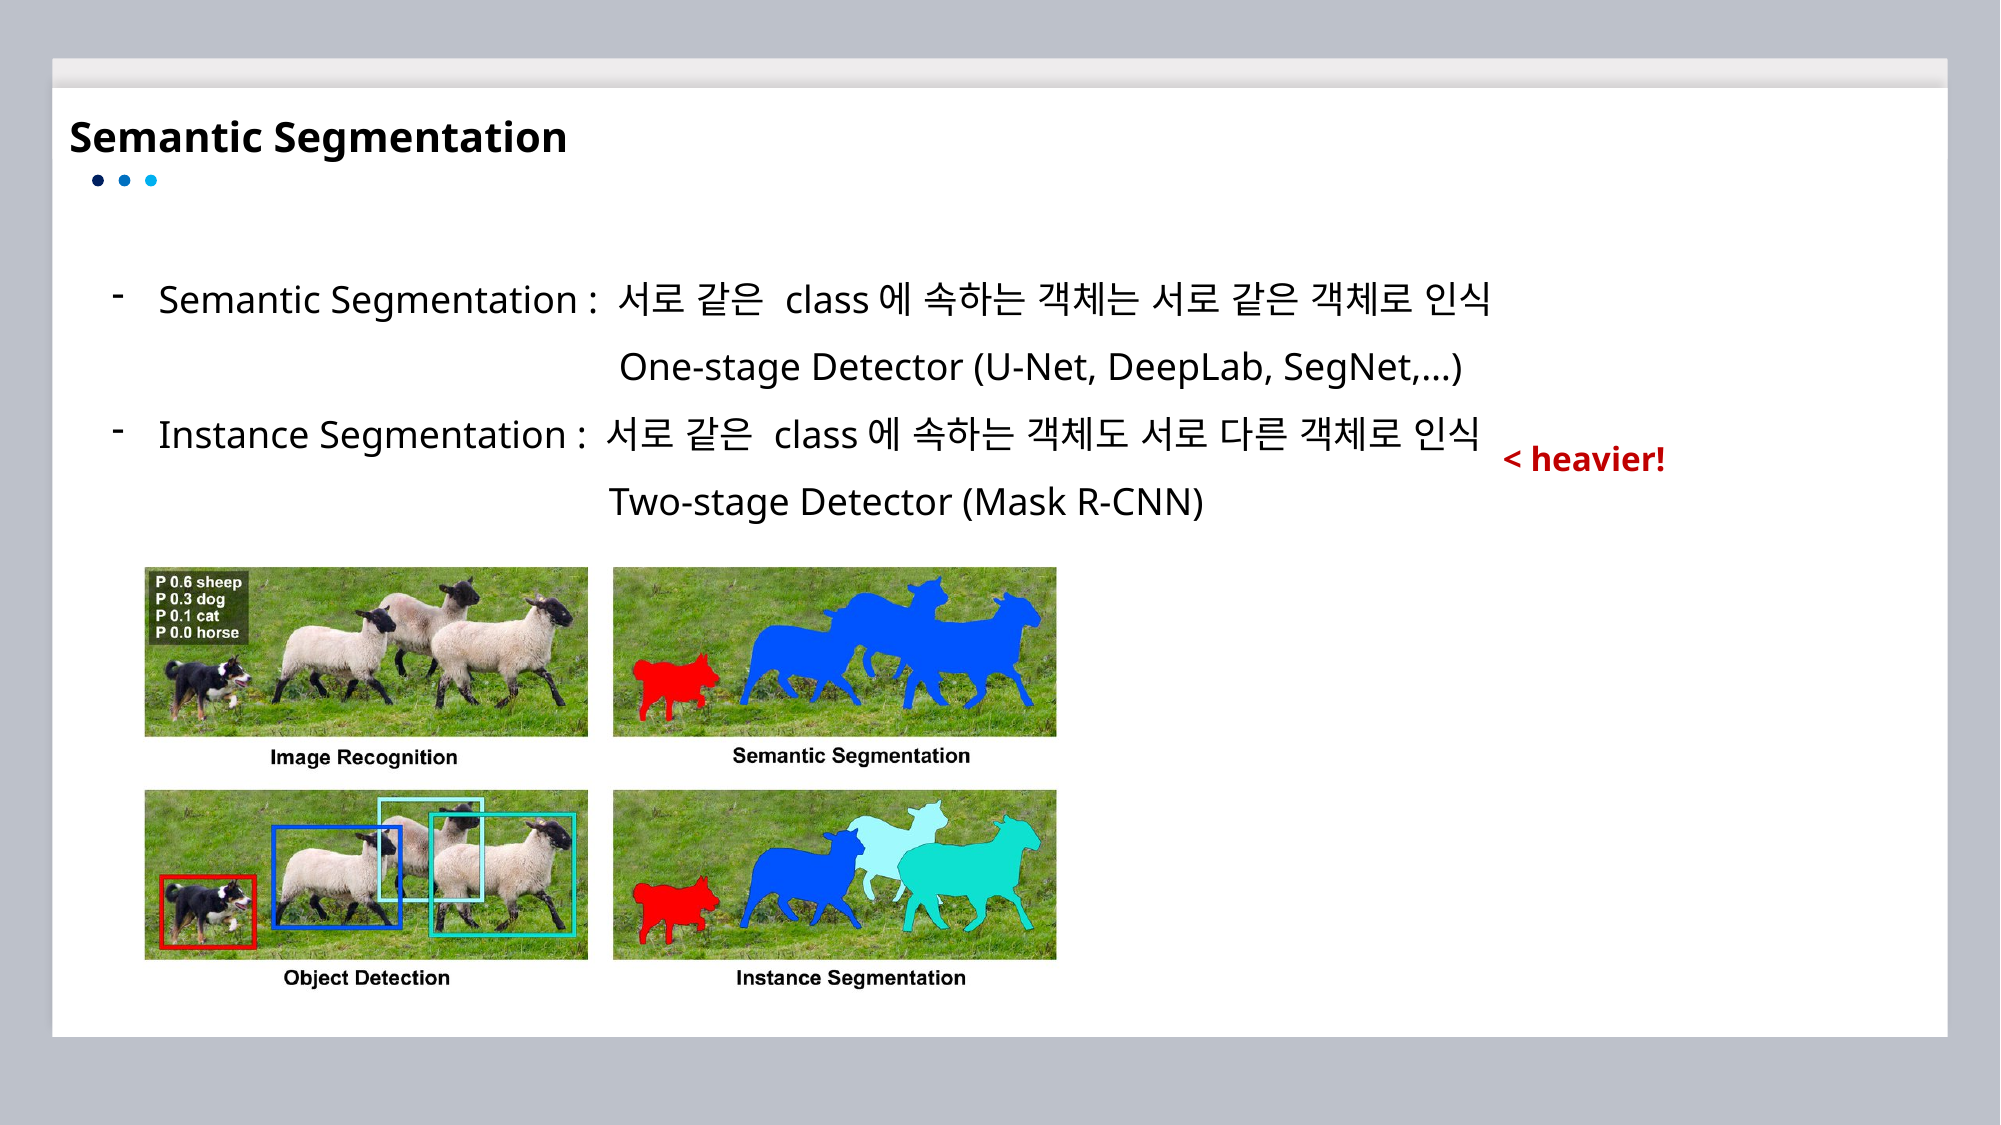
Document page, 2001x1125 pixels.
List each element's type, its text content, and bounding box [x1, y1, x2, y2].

picture [130, 554, 1071, 999]
text_box Semantic Segmentation : 서로 같은 class에 속하는 객체는 서로 같은 객체로 인식 One-stage Detector (U-Net, DeepLab, SegNet,…) Instance Segmentation : 서로 같은 class에 속하는 객체도 서로 다른 객체로 인식 Two-stage Detector (Mask R-CNN) [97, 245, 1792, 576]
text_box [117, 173, 132, 188]
text_box < heavier! [1488, 430, 1681, 486]
text_box [90, 173, 105, 188]
text_box [143, 173, 158, 188]
text_box Semantic Segmentation [54, 103, 584, 169]
